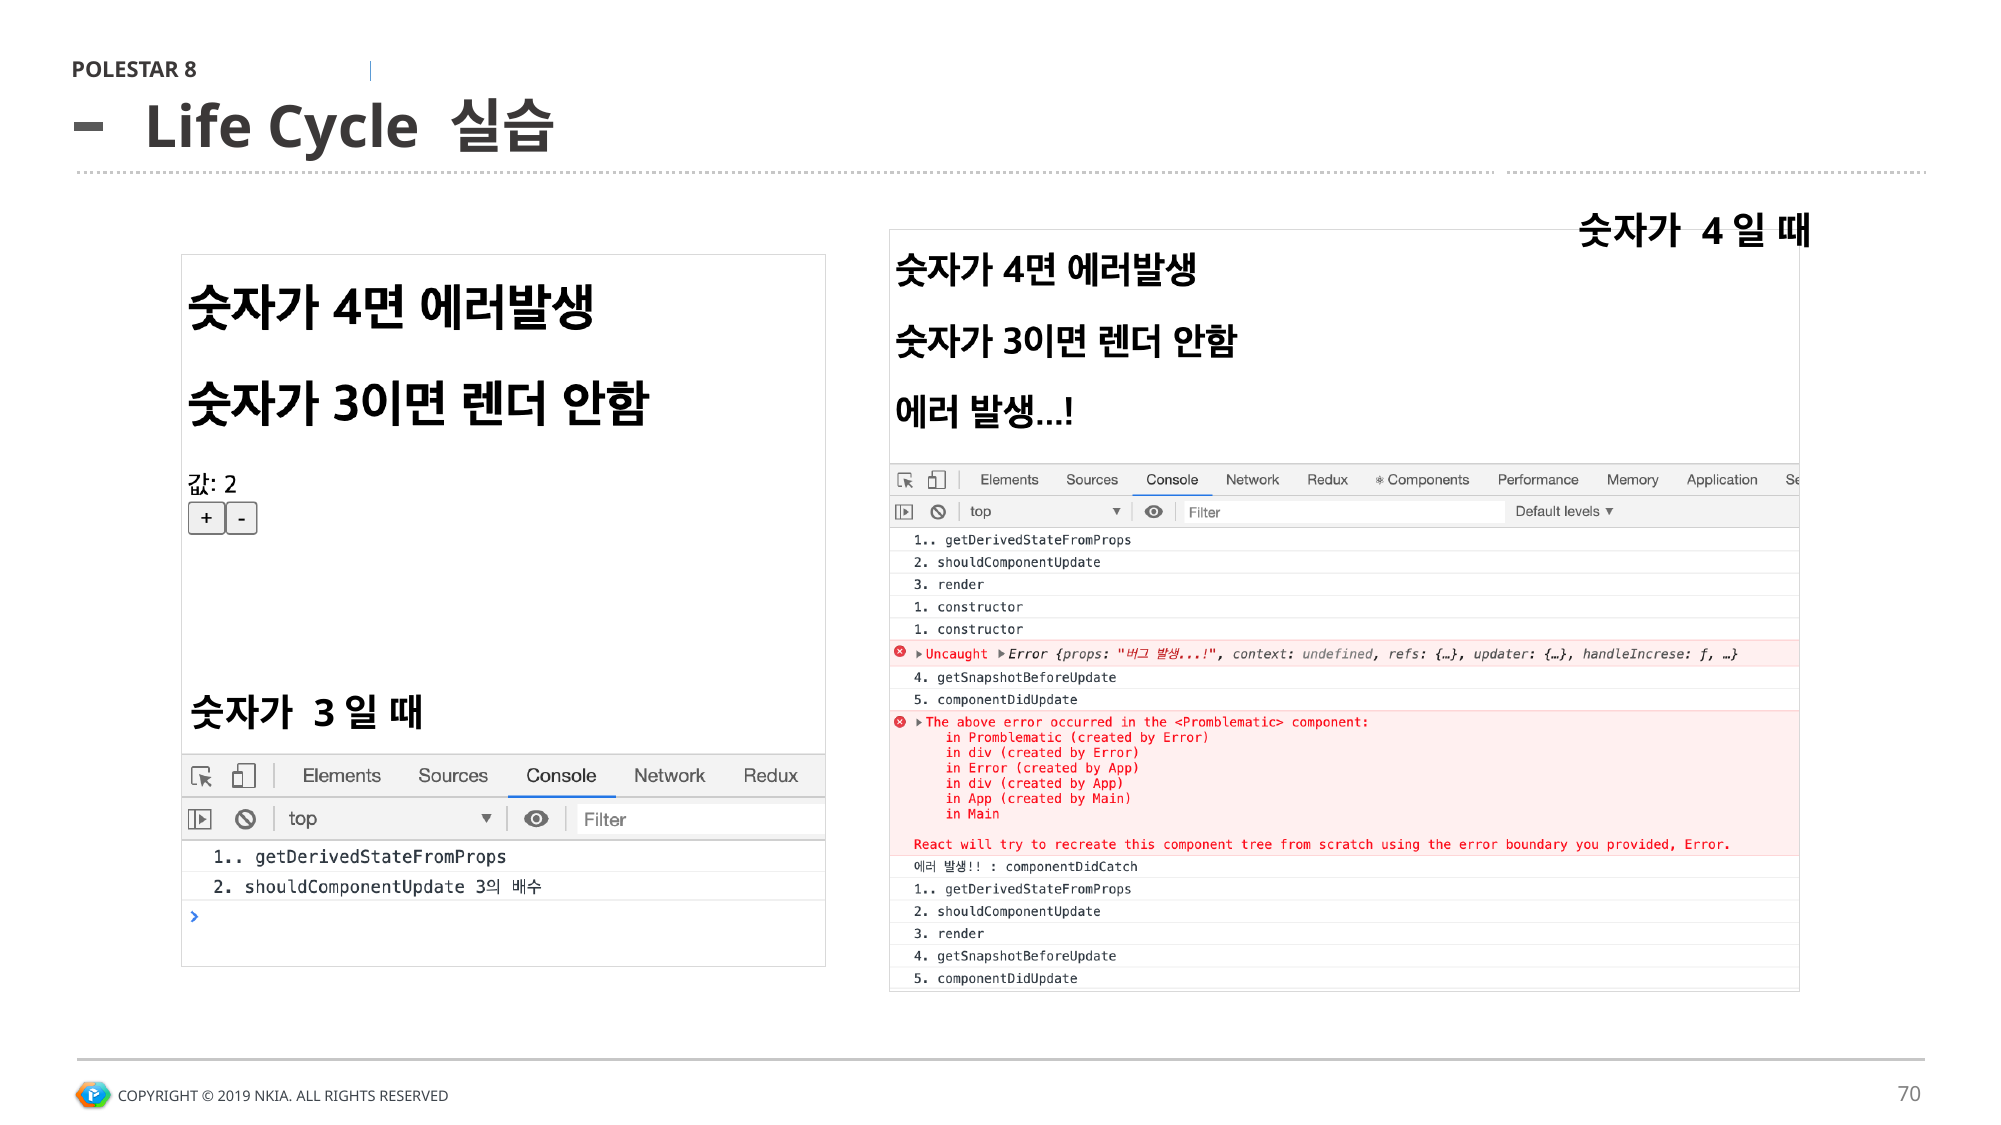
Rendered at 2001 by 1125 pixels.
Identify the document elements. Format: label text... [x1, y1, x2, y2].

picture [181, 254, 826, 967]
text_box 숫자가 4일 때 [1564, 199, 1927, 260]
picture [889, 229, 1800, 992]
text_box 숫자가 3일 때 [175, 681, 181, 742]
picture [67, 1079, 118, 1111]
title Life Cycle 실습 [130, 89, 1597, 165]
